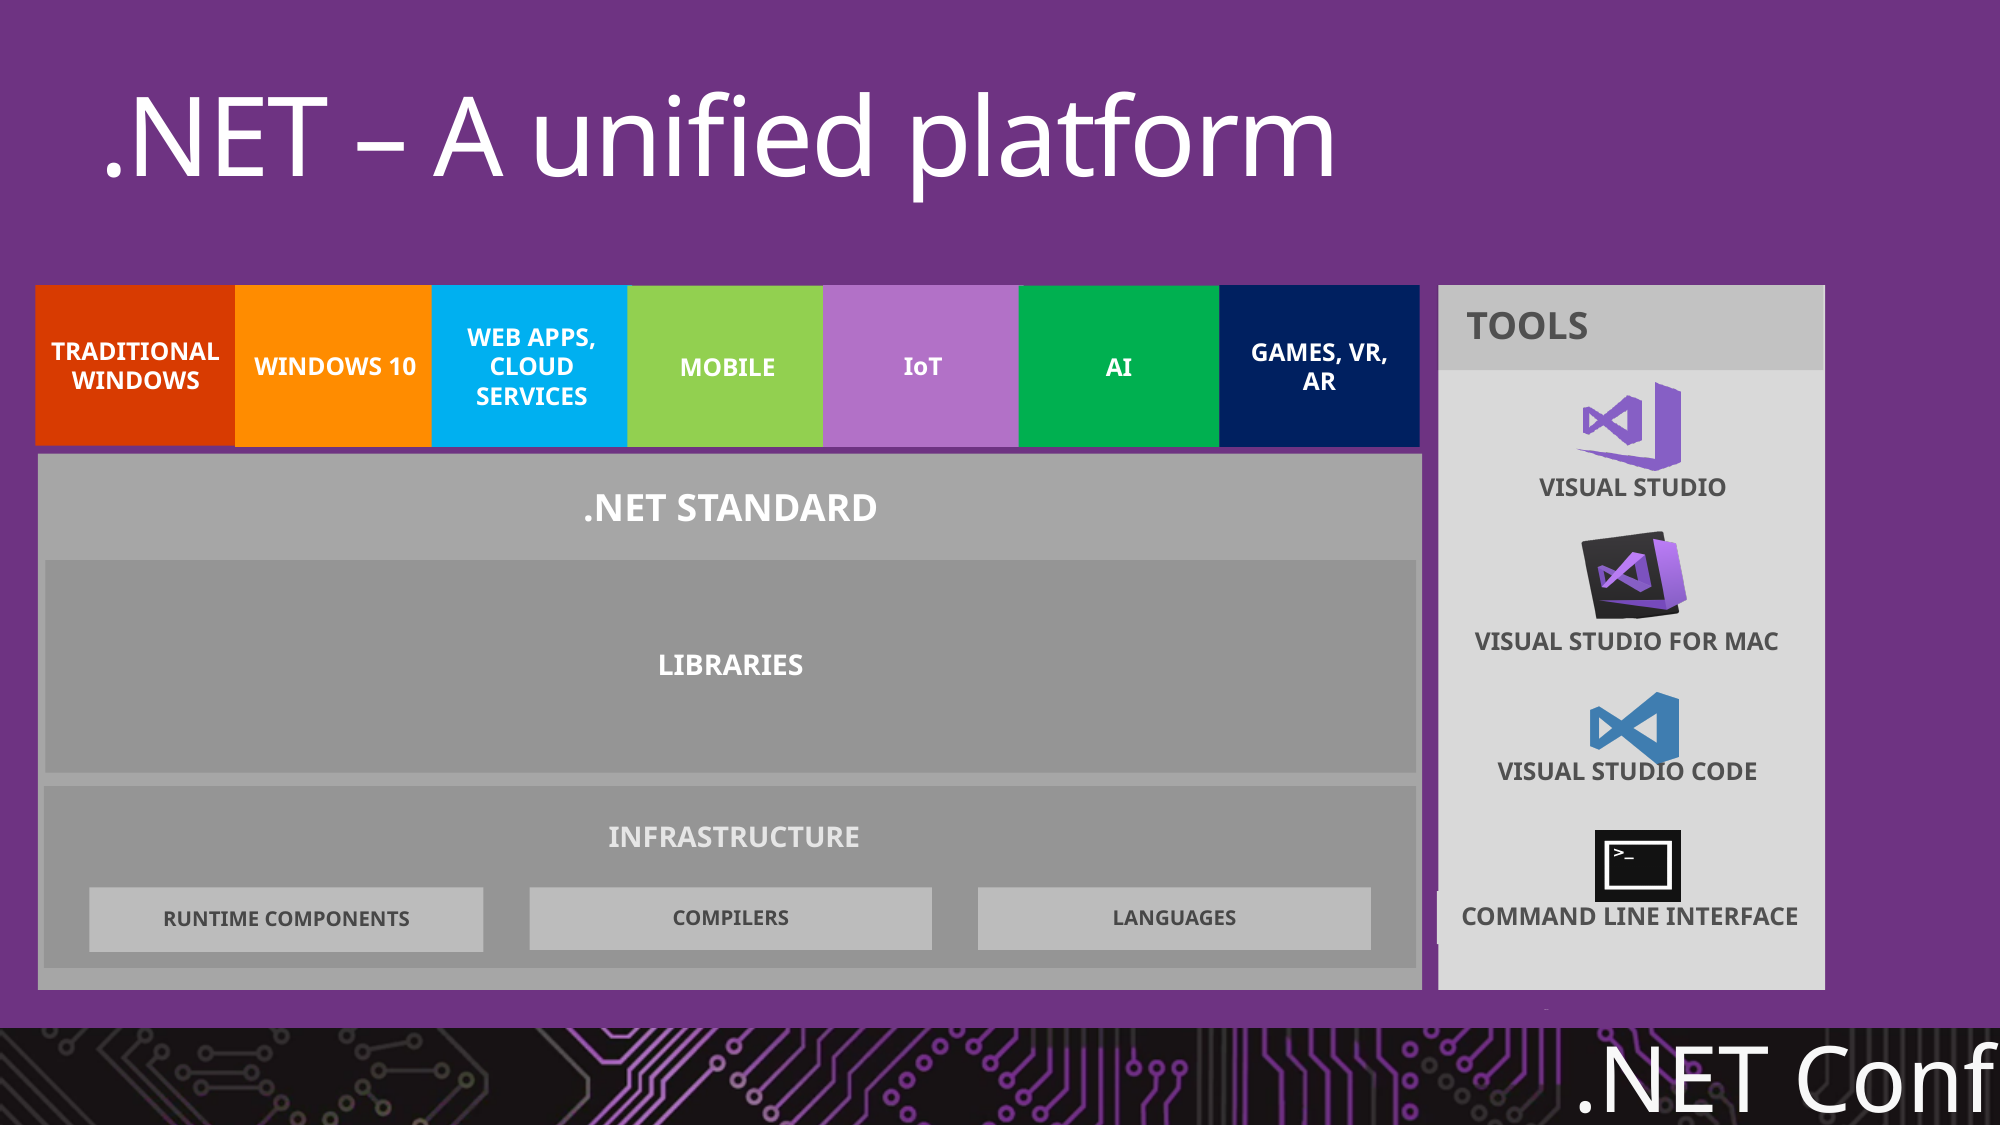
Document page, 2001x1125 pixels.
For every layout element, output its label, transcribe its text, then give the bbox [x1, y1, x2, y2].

picture [0, 1028, 2000, 1125]
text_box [35, 284, 1421, 448]
text_box .NET – A unified platform [75, 21, 1807, 202]
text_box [37, 453, 1423, 991]
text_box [1436, 284, 1826, 993]
